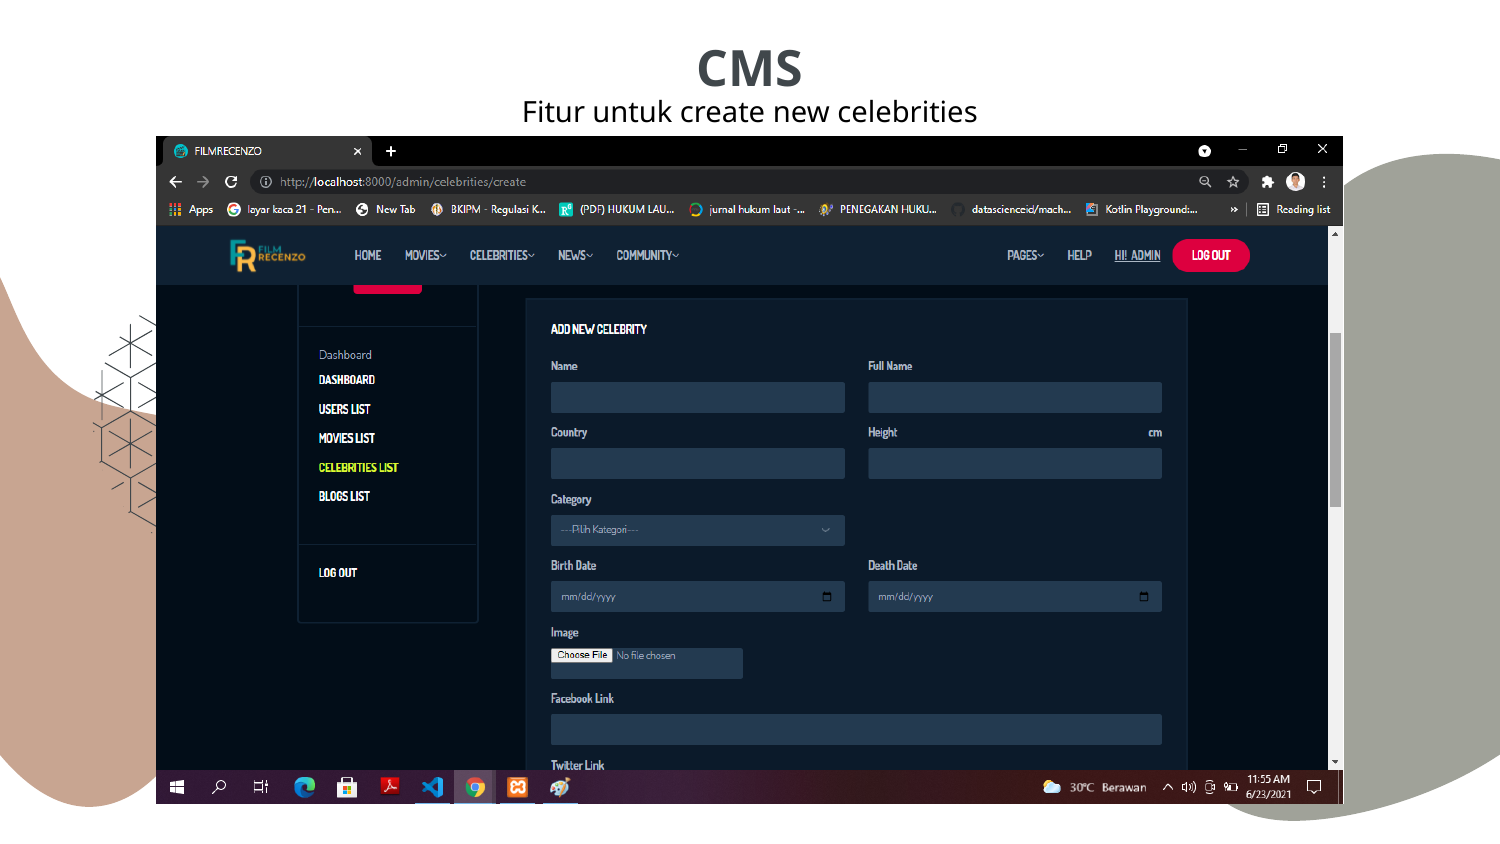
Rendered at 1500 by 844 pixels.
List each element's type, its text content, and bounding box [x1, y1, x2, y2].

text_box Fitur untuk create new celebrities [507, 86, 993, 135]
picture [155, 136, 1345, 804]
title CMS [116, 22, 1383, 112]
